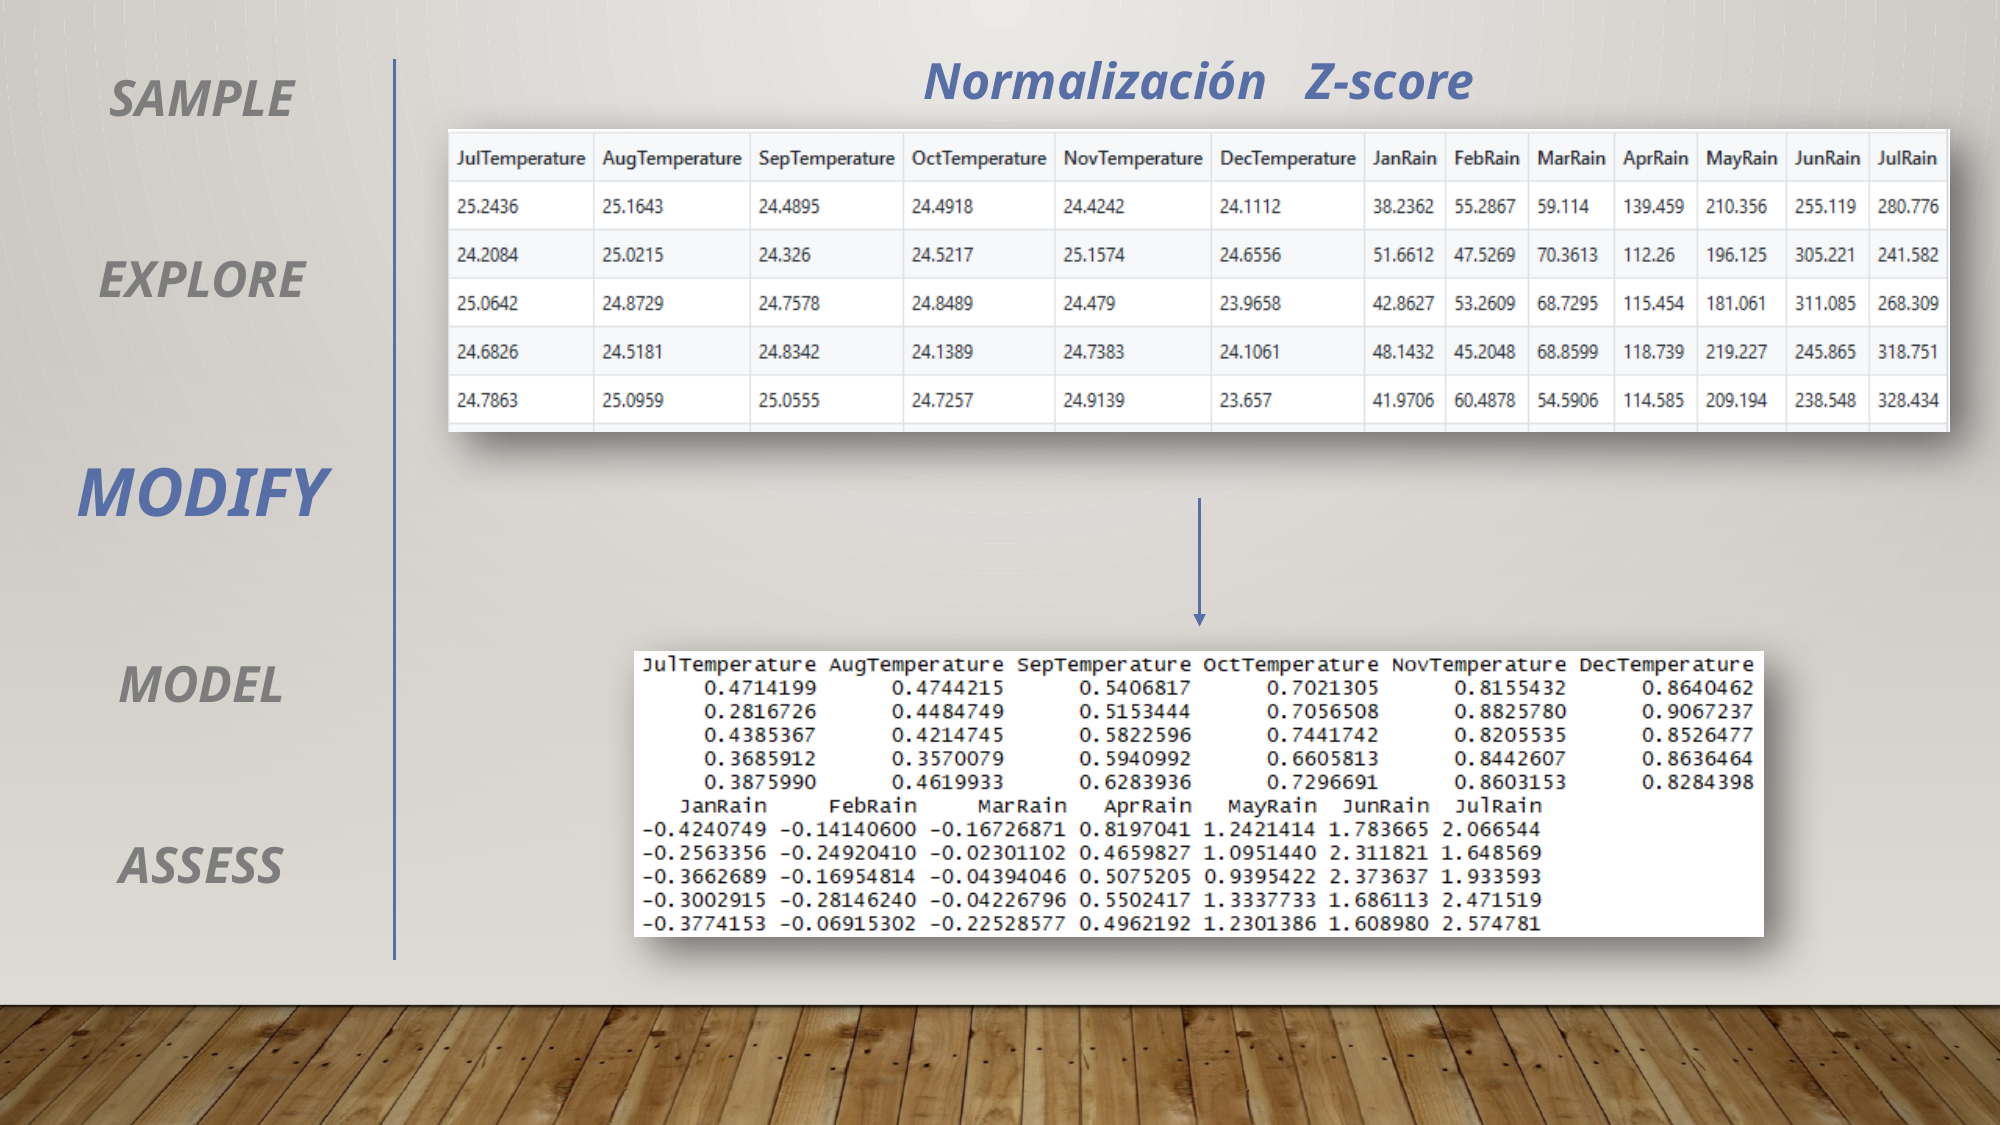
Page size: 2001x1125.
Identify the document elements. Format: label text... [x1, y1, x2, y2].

text_box MODIFY [49, 442, 355, 538]
text_box EXPLORE [49, 240, 355, 316]
text_box ASSESS [49, 826, 355, 902]
text_box MODEL [49, 645, 355, 720]
text_box SAMPLE [49, 59, 355, 134]
text_box Normalización Z-score [878, 42, 1521, 118]
picture [633, 651, 1765, 937]
picture [0, 1005, 2000, 1125]
picture [447, 129, 1951, 433]
